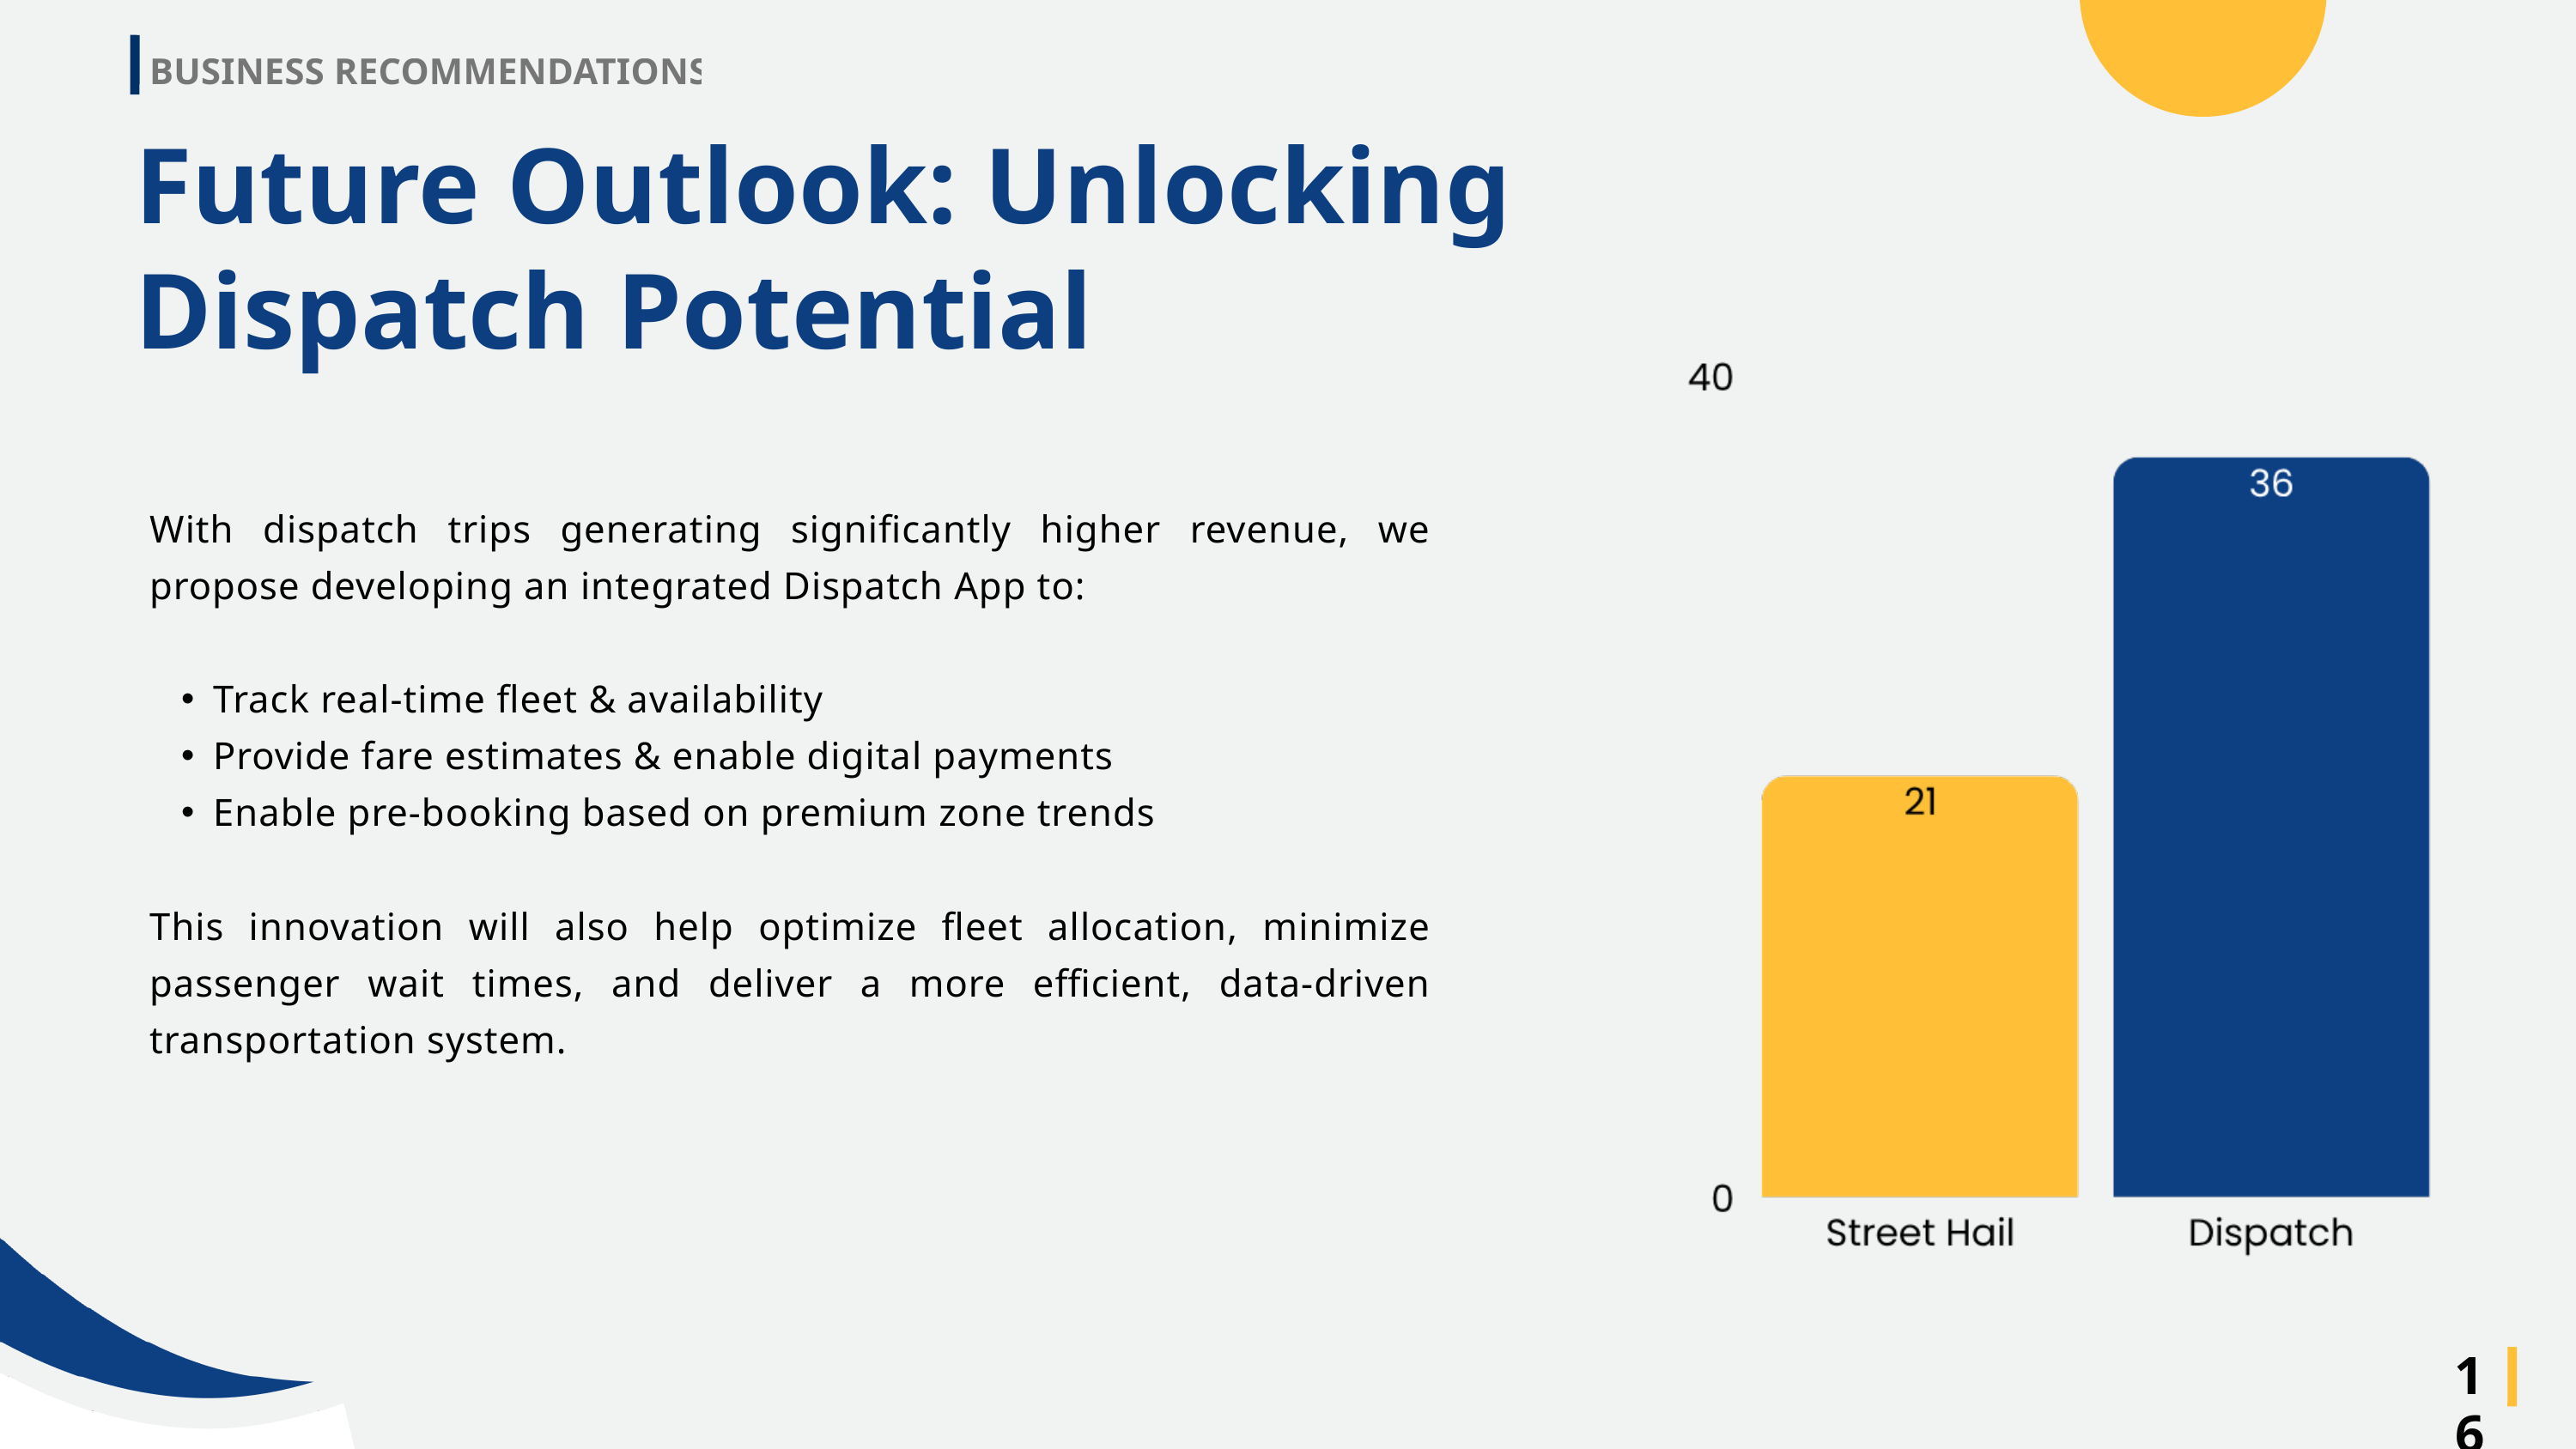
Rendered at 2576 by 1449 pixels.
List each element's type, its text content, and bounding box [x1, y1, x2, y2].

text_box [0, 987, 355, 1449]
text_box 16 [2431, 1395, 2485, 1449]
picture [1556, 231, 2562, 1388]
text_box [2079, 0, 2327, 118]
text_box With dispatch trips generating significantly higher revenue, we propose developing an integrated Dispatch App to: Track real-time fleet & availability Provide fare estimates & enable digital payments Enable pre-booking based on premium zone trends This innovation will also help optimize fleet allocation, minimize passenger wait times, and deliver a more efficient, data-driven transportation system. [149, 493, 1434, 1118]
text_box Future Outlook: Unlocking Dispatch Potential [135, 119, 1680, 370]
text_box BUSINESS RECOMMENDATIONS [149, 51, 1053, 92]
